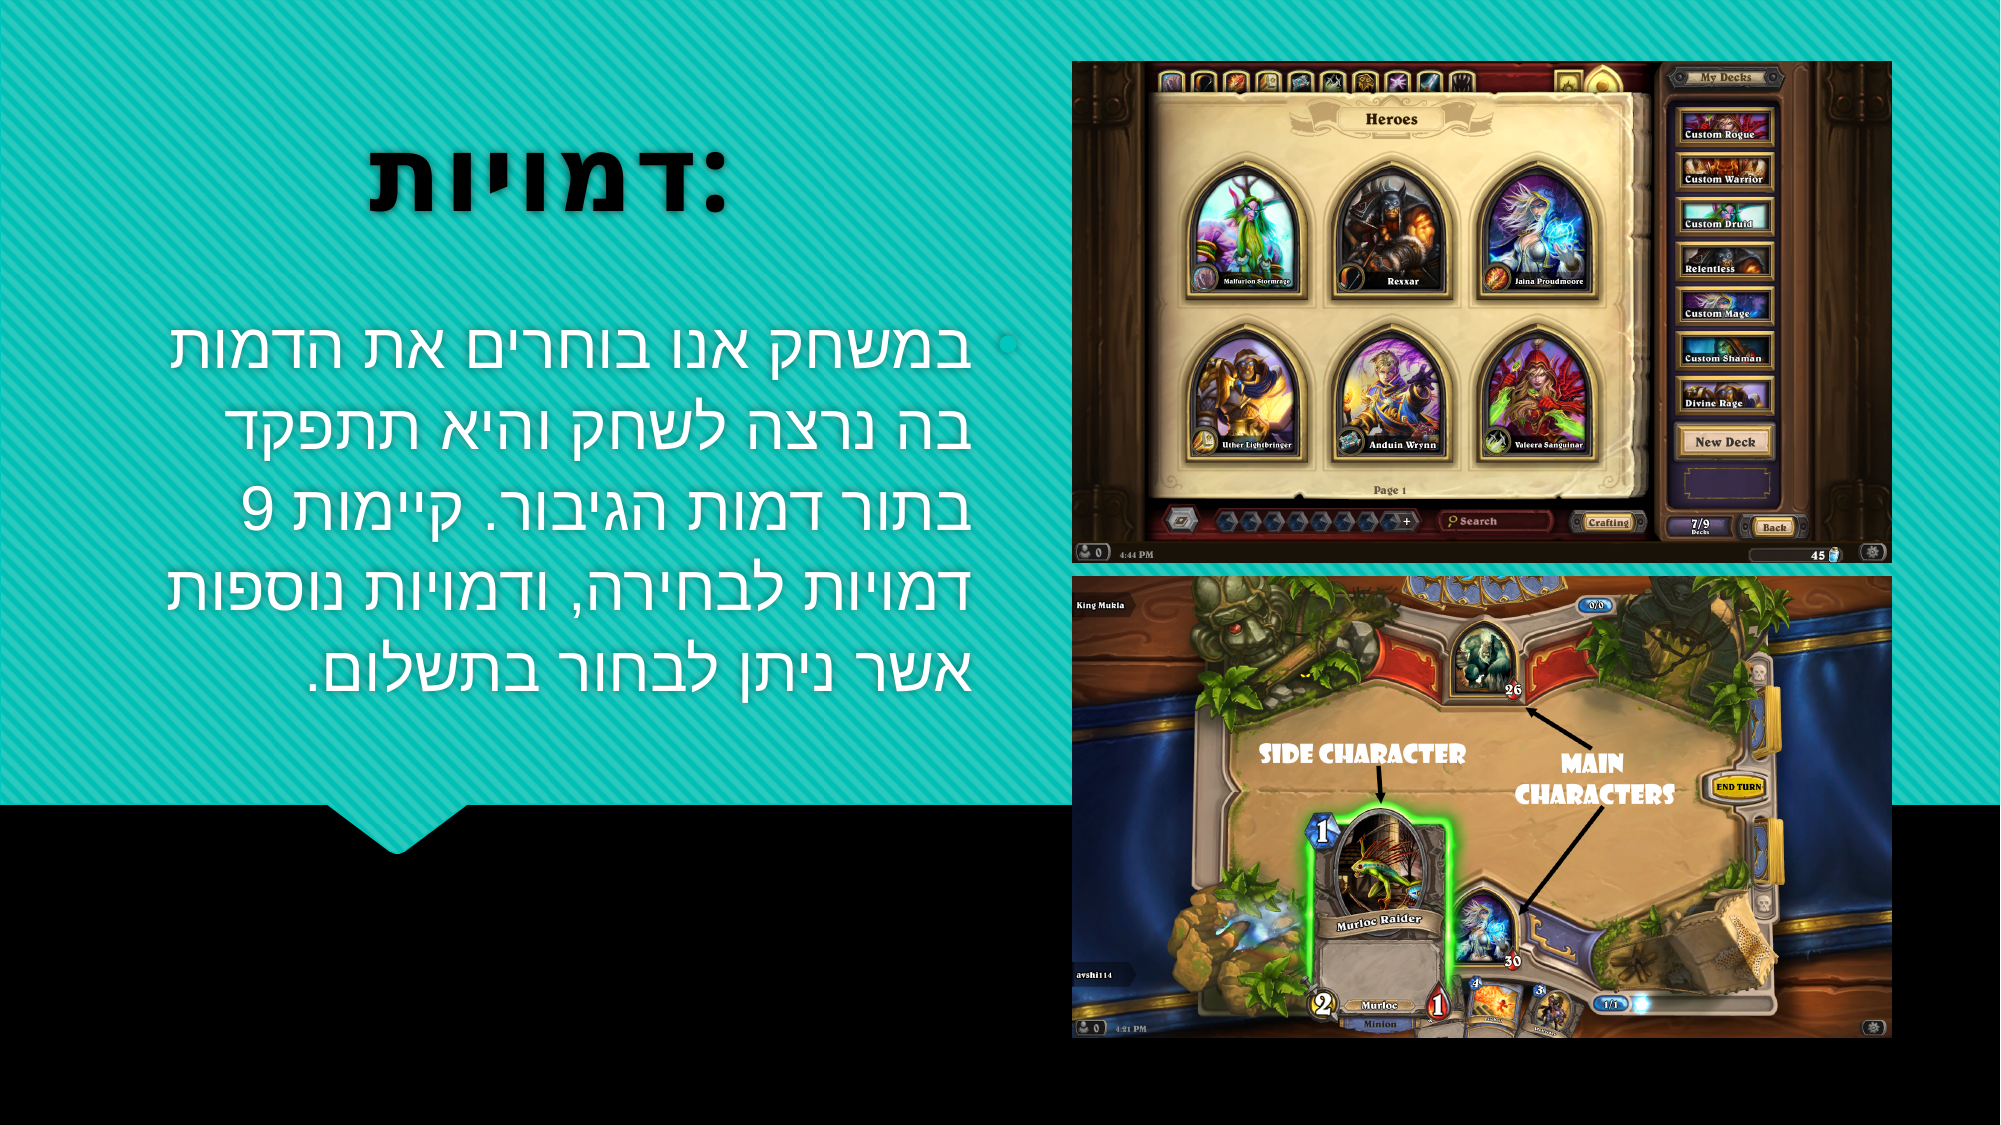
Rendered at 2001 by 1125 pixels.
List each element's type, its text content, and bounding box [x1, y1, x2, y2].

title דמויות: [152, 82, 949, 256]
picture [1071, 576, 1893, 1039]
picture [1071, 61, 1893, 563]
subtitle במשחק אנו בוחרים את הדמות בה נרצה לשחק והיא תתפקד בתור דמות הגיבור. קיימות 9 דמויות לבחירה, ודמויות נוספות אשר ניתן לבחור בתשלום. [146, 293, 1034, 788]
